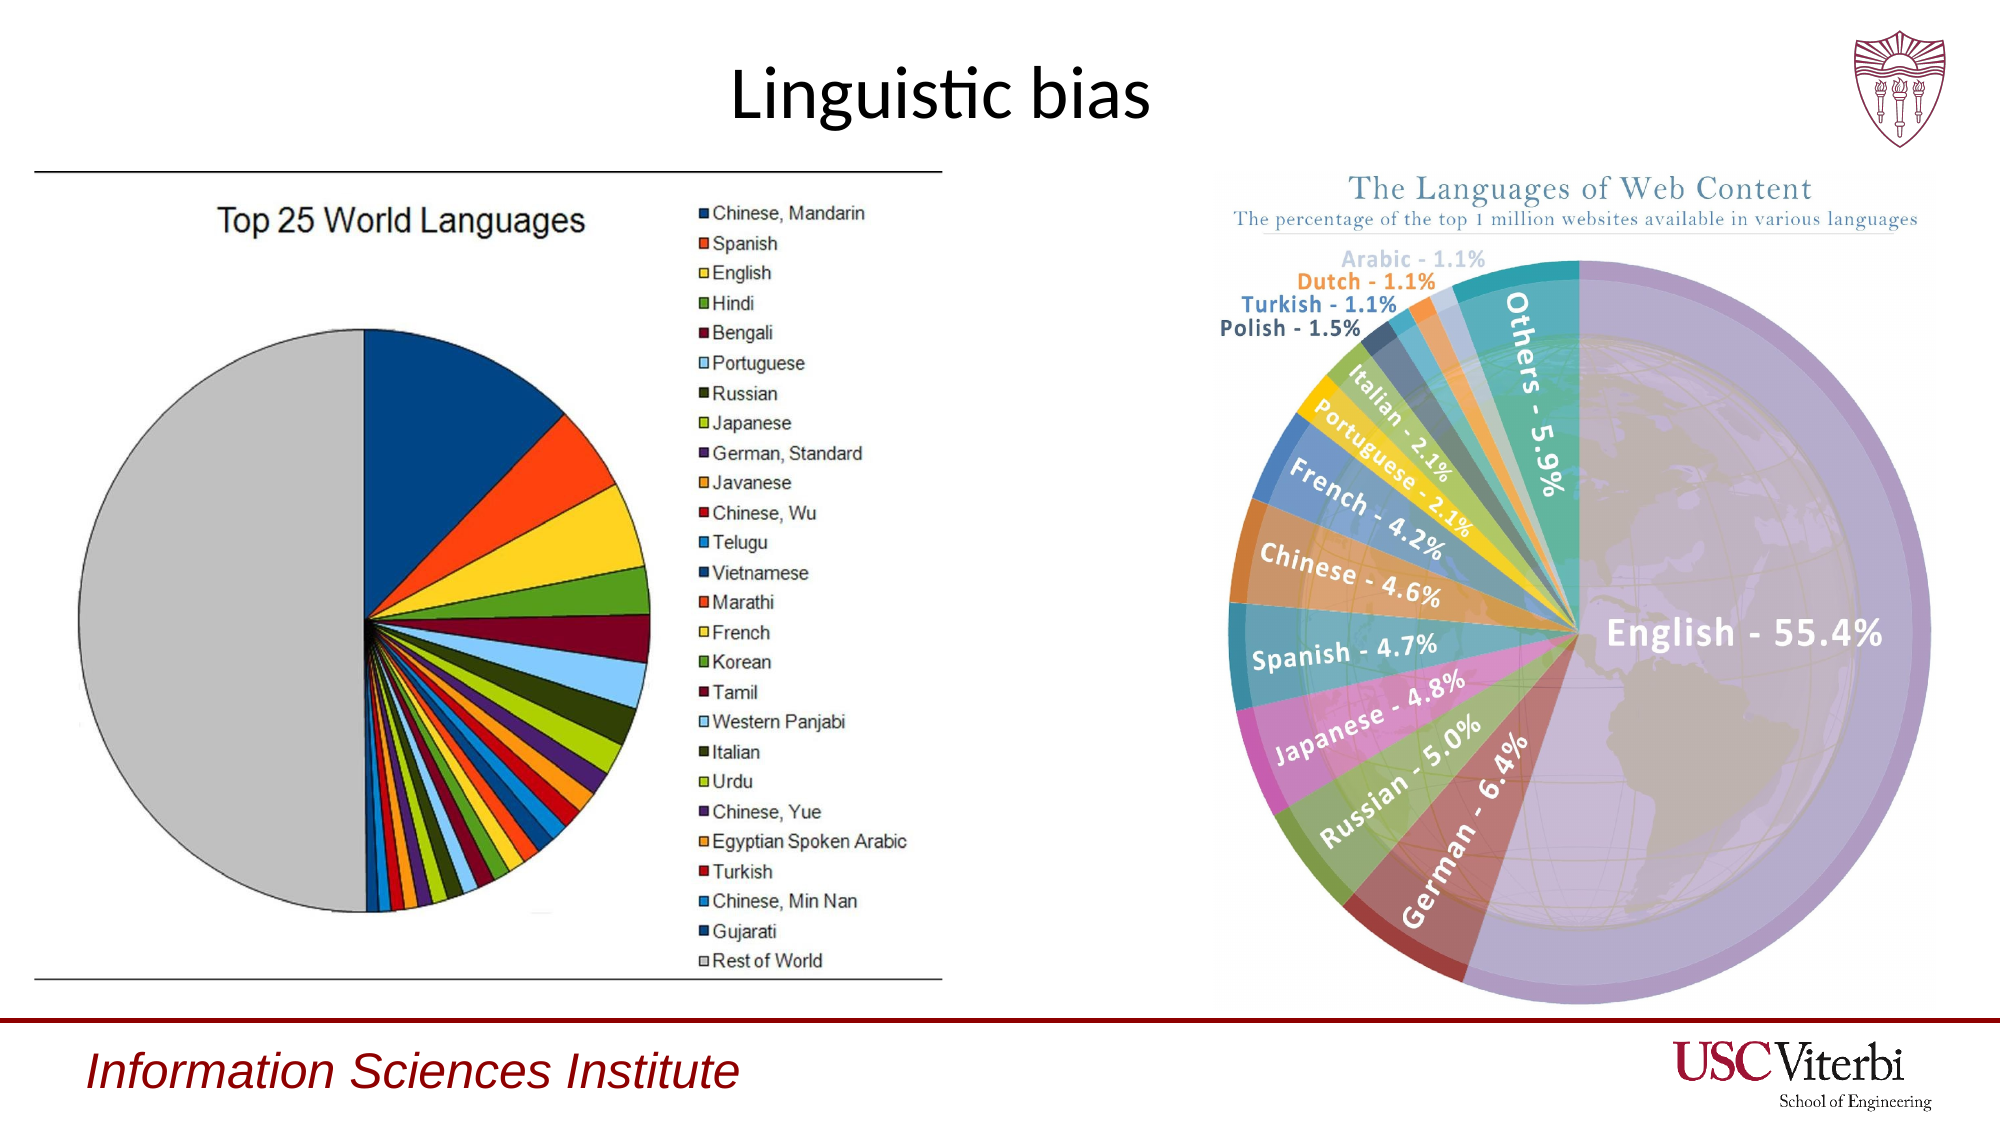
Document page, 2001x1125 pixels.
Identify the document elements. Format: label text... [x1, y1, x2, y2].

picture [1824, 13, 1975, 164]
text_box [34, 171, 943, 981]
picture [1641, 1027, 1964, 1118]
title Linguistic bias [99, 35, 1783, 141]
text_box [1213, 171, 1936, 1011]
